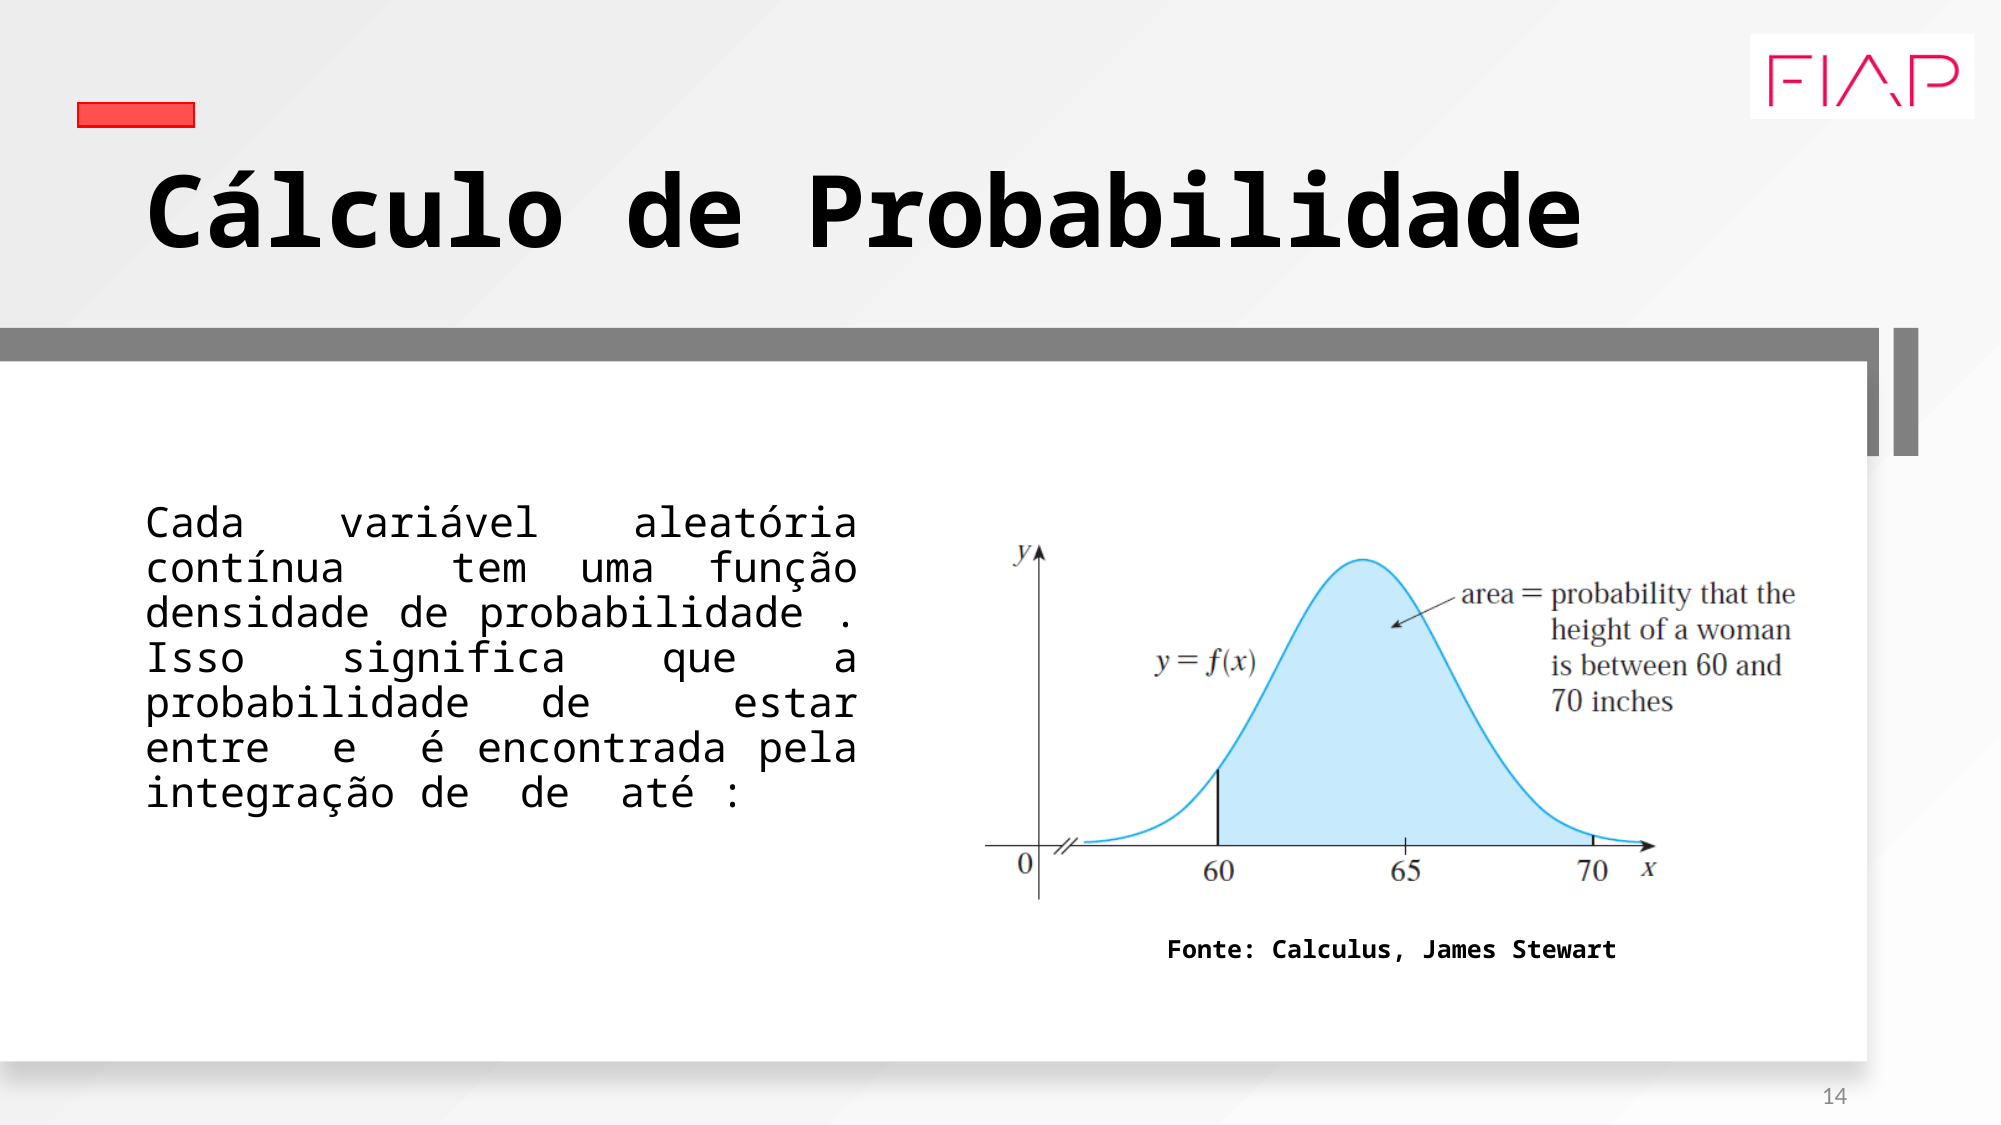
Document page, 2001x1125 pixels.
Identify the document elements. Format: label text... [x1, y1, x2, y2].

text_box [1893, 327, 1919, 457]
text_box [0, 327, 1880, 404]
text_box [0, 360, 1868, 1062]
slide_number 14 [1412, 1065, 1863, 1125]
text_box [77, 102, 195, 128]
title Cálculo de Probabilidade [130, 63, 1782, 277]
picture [969, 512, 1815, 912]
picture [1750, 33, 1975, 119]
text_box [0, 0, 2000, 1125]
text_box Fonte: Calculus, James Stewart [1088, 926, 1696, 971]
